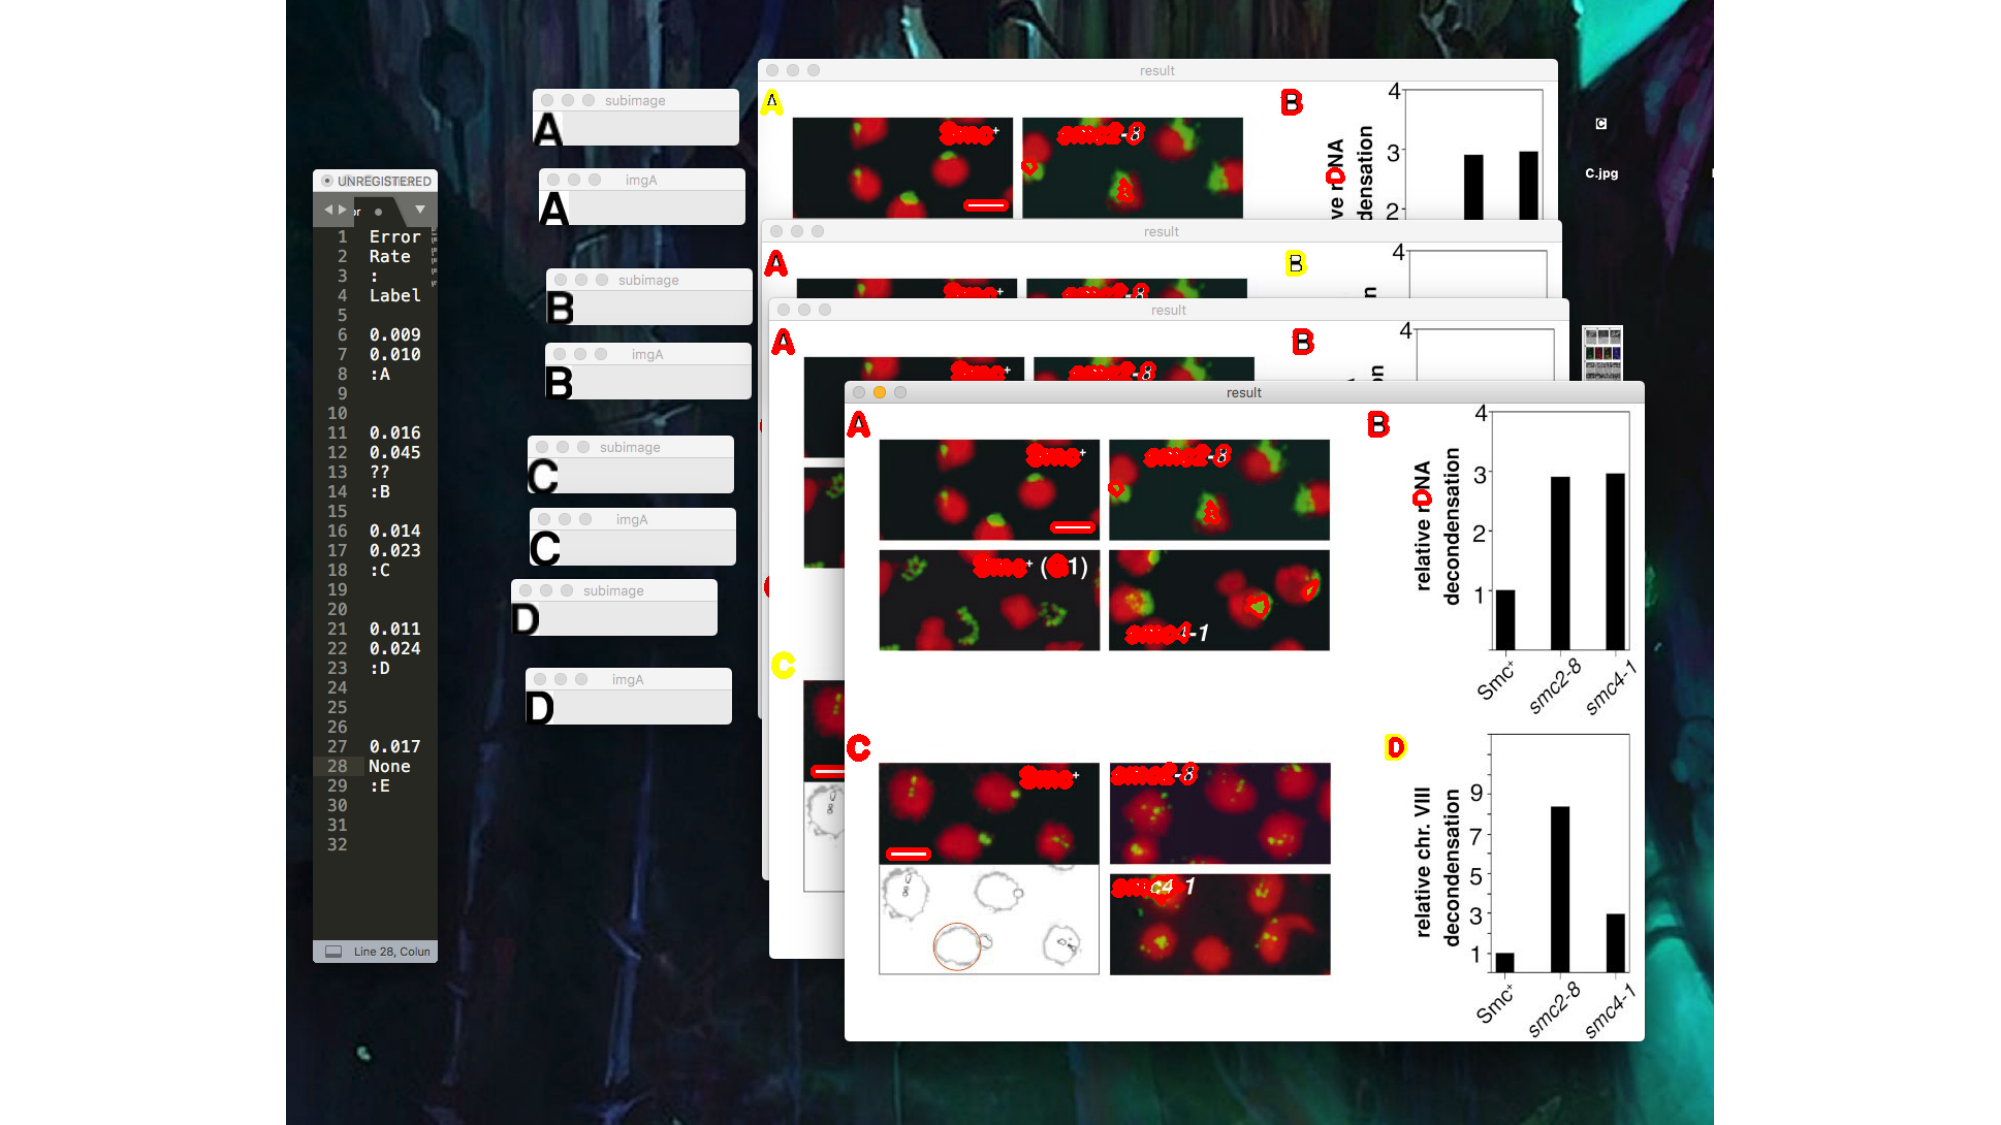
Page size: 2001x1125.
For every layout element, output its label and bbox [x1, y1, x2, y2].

picture [286, 0, 1714, 1125]
